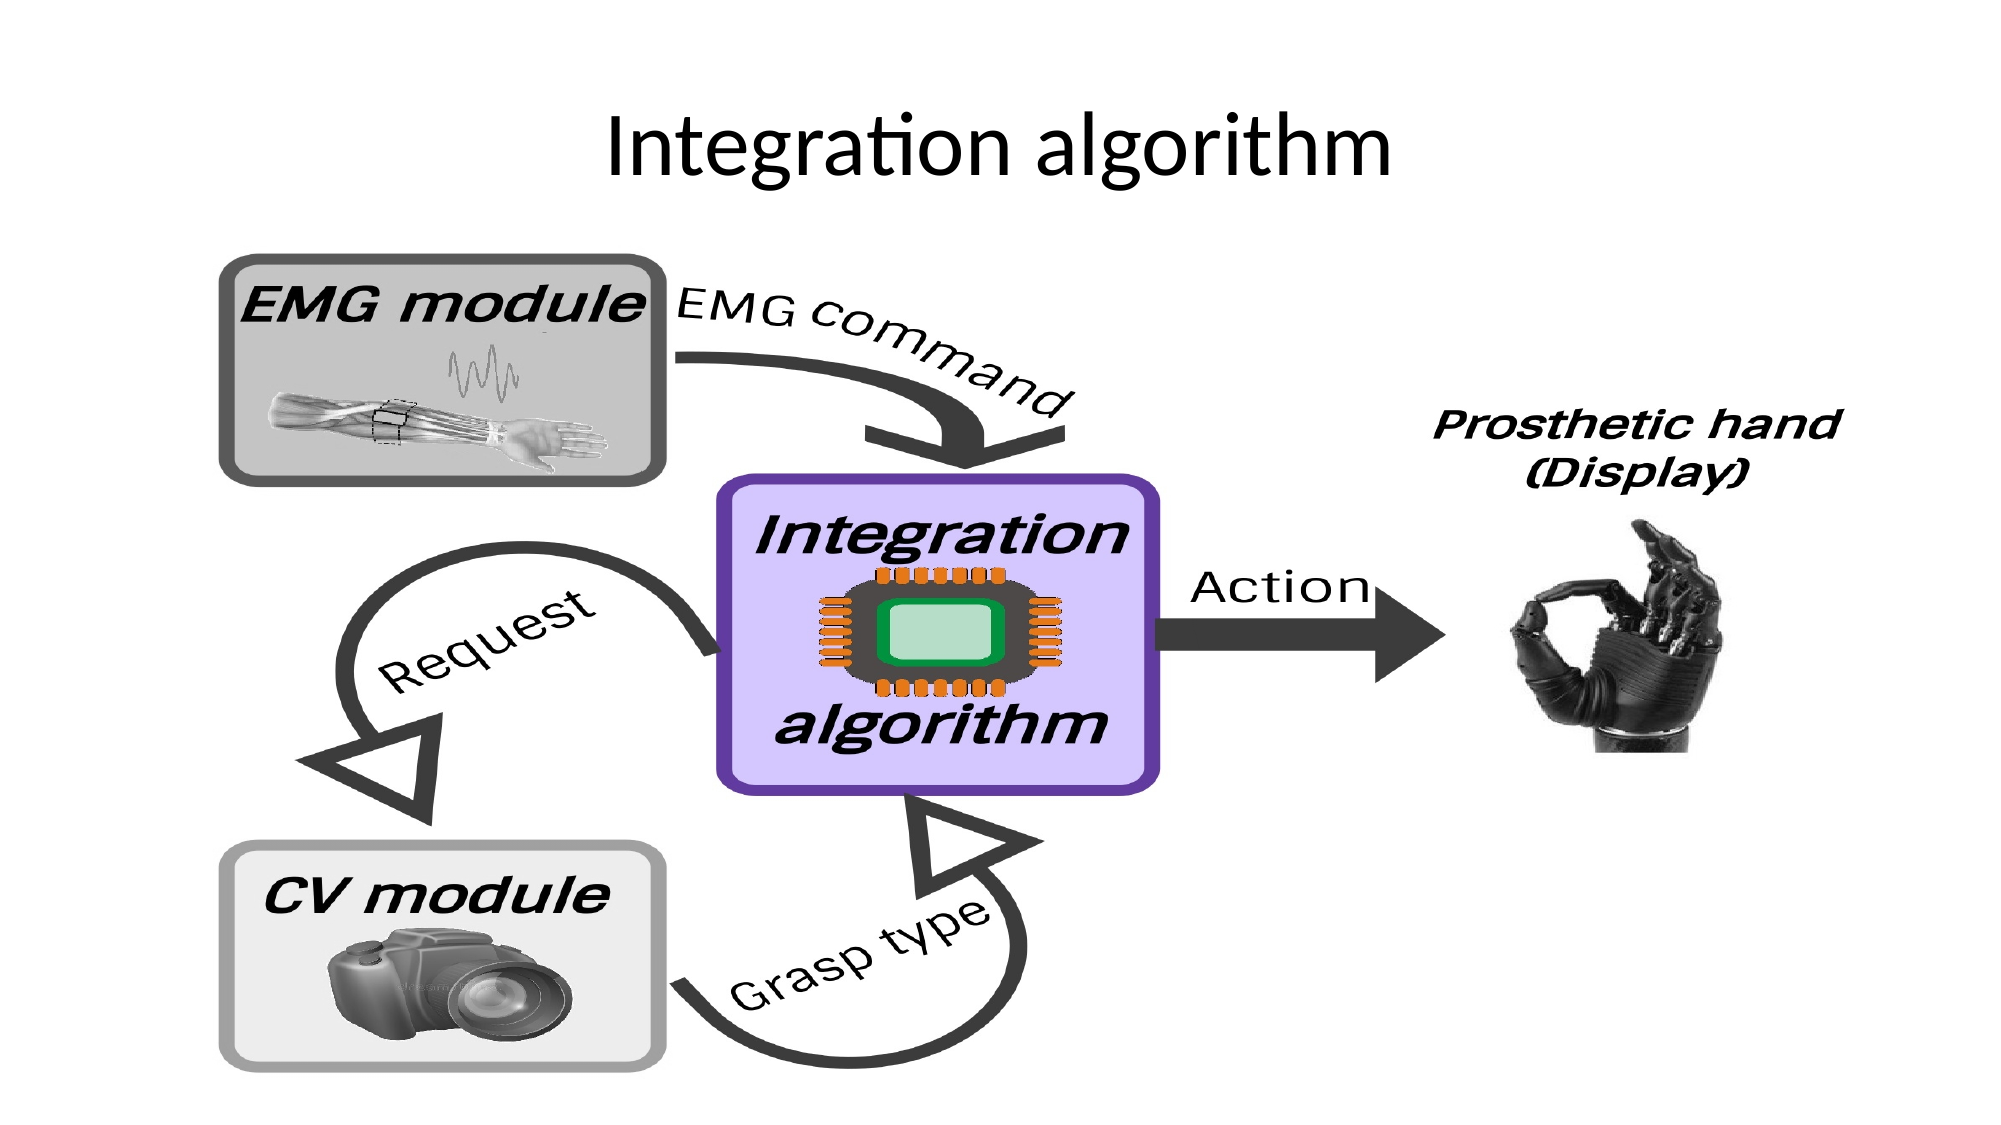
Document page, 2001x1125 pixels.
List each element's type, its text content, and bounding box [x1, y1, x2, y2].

title Integration algorithm [99, 45, 1900, 233]
picture [132, 236, 1858, 1125]
